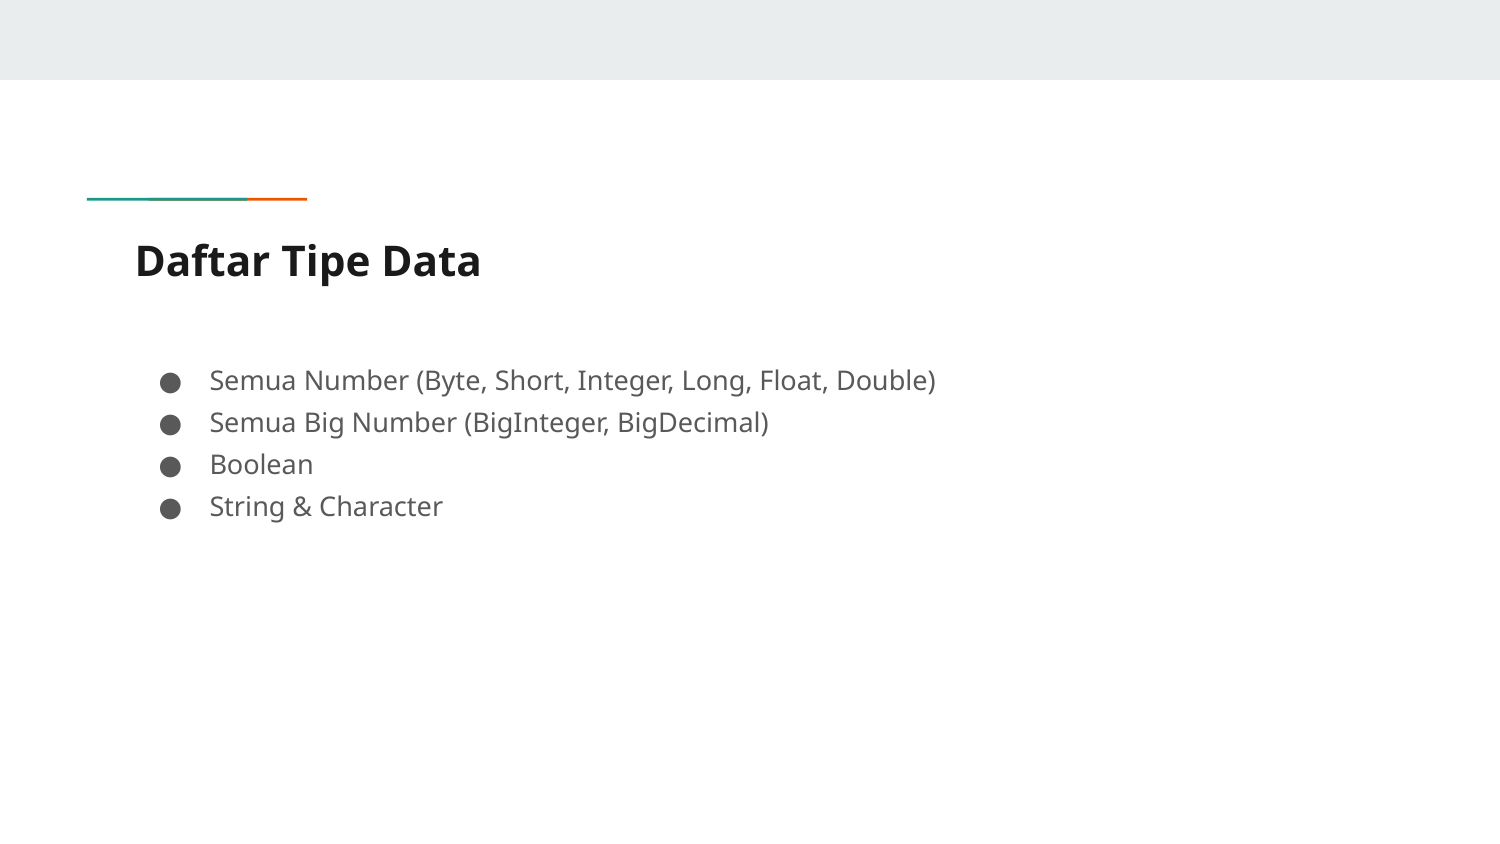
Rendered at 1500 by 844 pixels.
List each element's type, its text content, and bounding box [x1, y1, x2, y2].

list Semua Number (Byte, Short, Integer, Long, Float, Double) Semua Big Number (BigInteger, BigDecimal) Boolean String & Character [119, 341, 1381, 712]
title Daftar Tipe Data [119, 216, 1381, 305]
